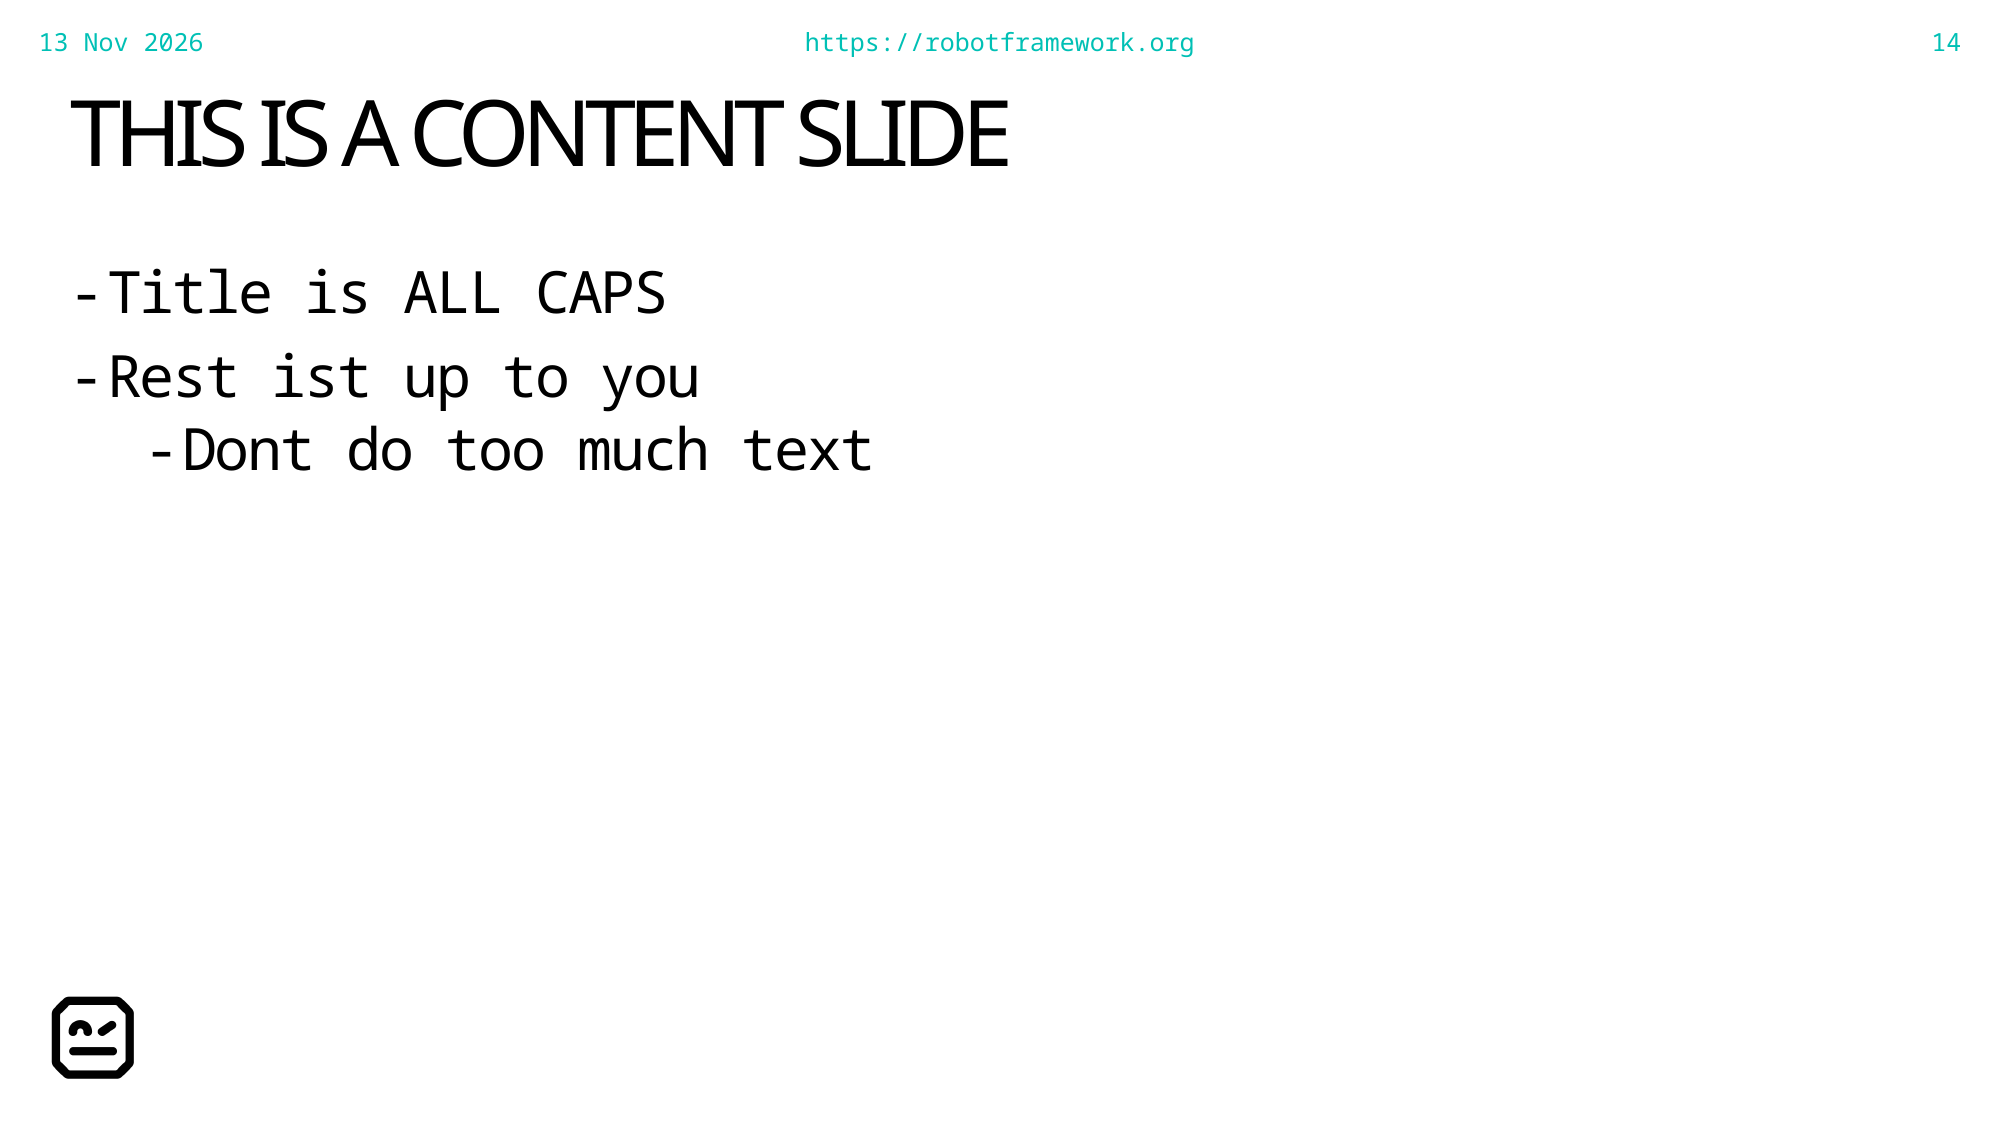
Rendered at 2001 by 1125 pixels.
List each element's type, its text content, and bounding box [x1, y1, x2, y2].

footer https://robotframework.org [662, 19, 1338, 66]
list Title is ALL CAPS Rest ist up to you Dont do too much text [54, 255, 1945, 1094]
picture [24, 969, 161, 1106]
slide_number 14 [1742, 19, 1976, 66]
slide_number 22-May-19 [24, 19, 474, 66]
title This is a Content Slide [55, 92, 1945, 185]
